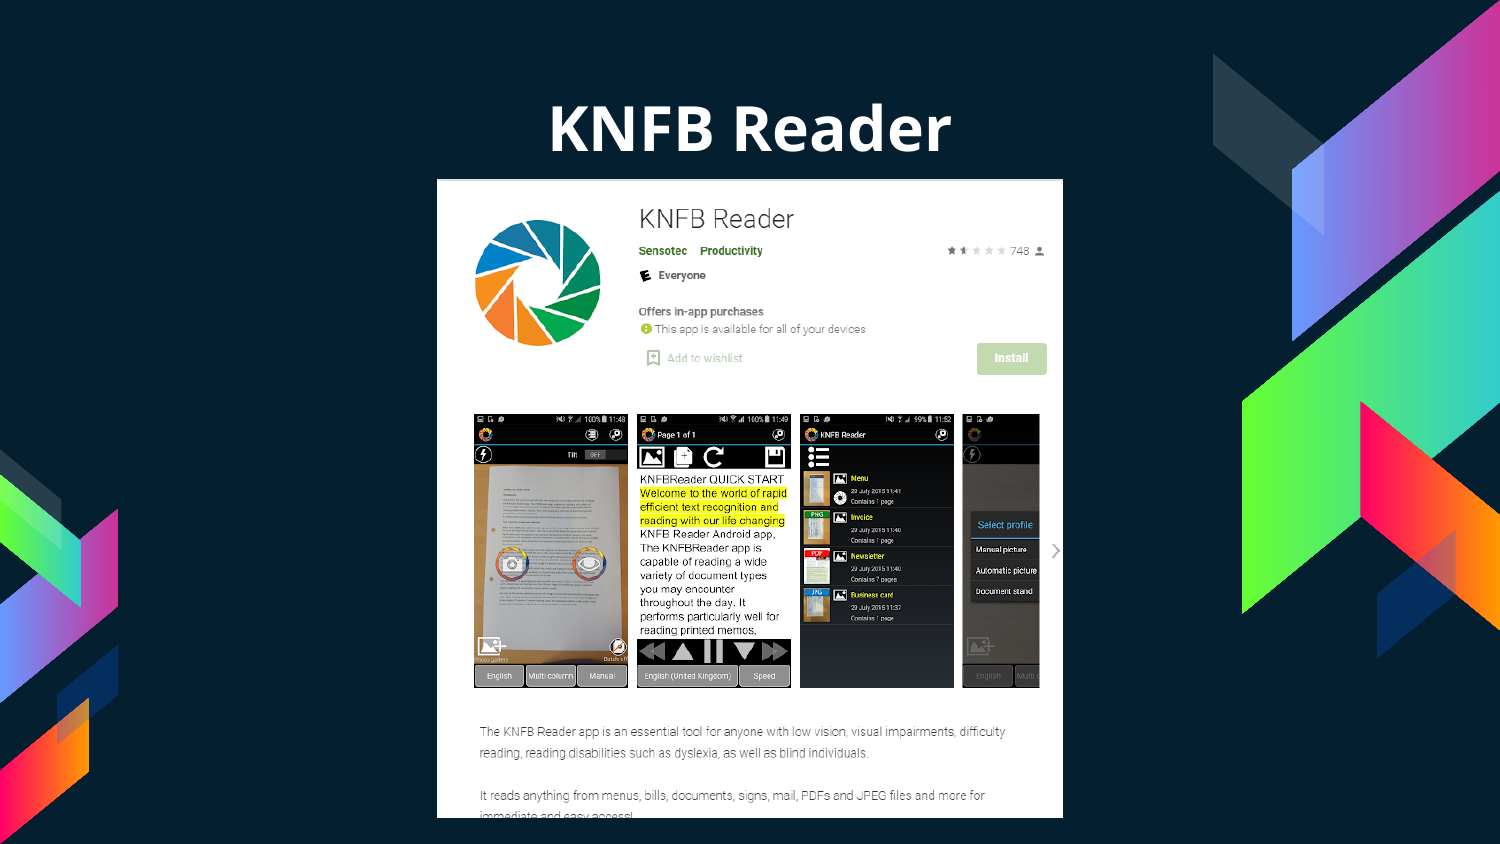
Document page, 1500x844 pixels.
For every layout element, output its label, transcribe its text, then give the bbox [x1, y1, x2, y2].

picture [437, 178, 1063, 819]
title KNFB Reader [260, 74, 1240, 180]
